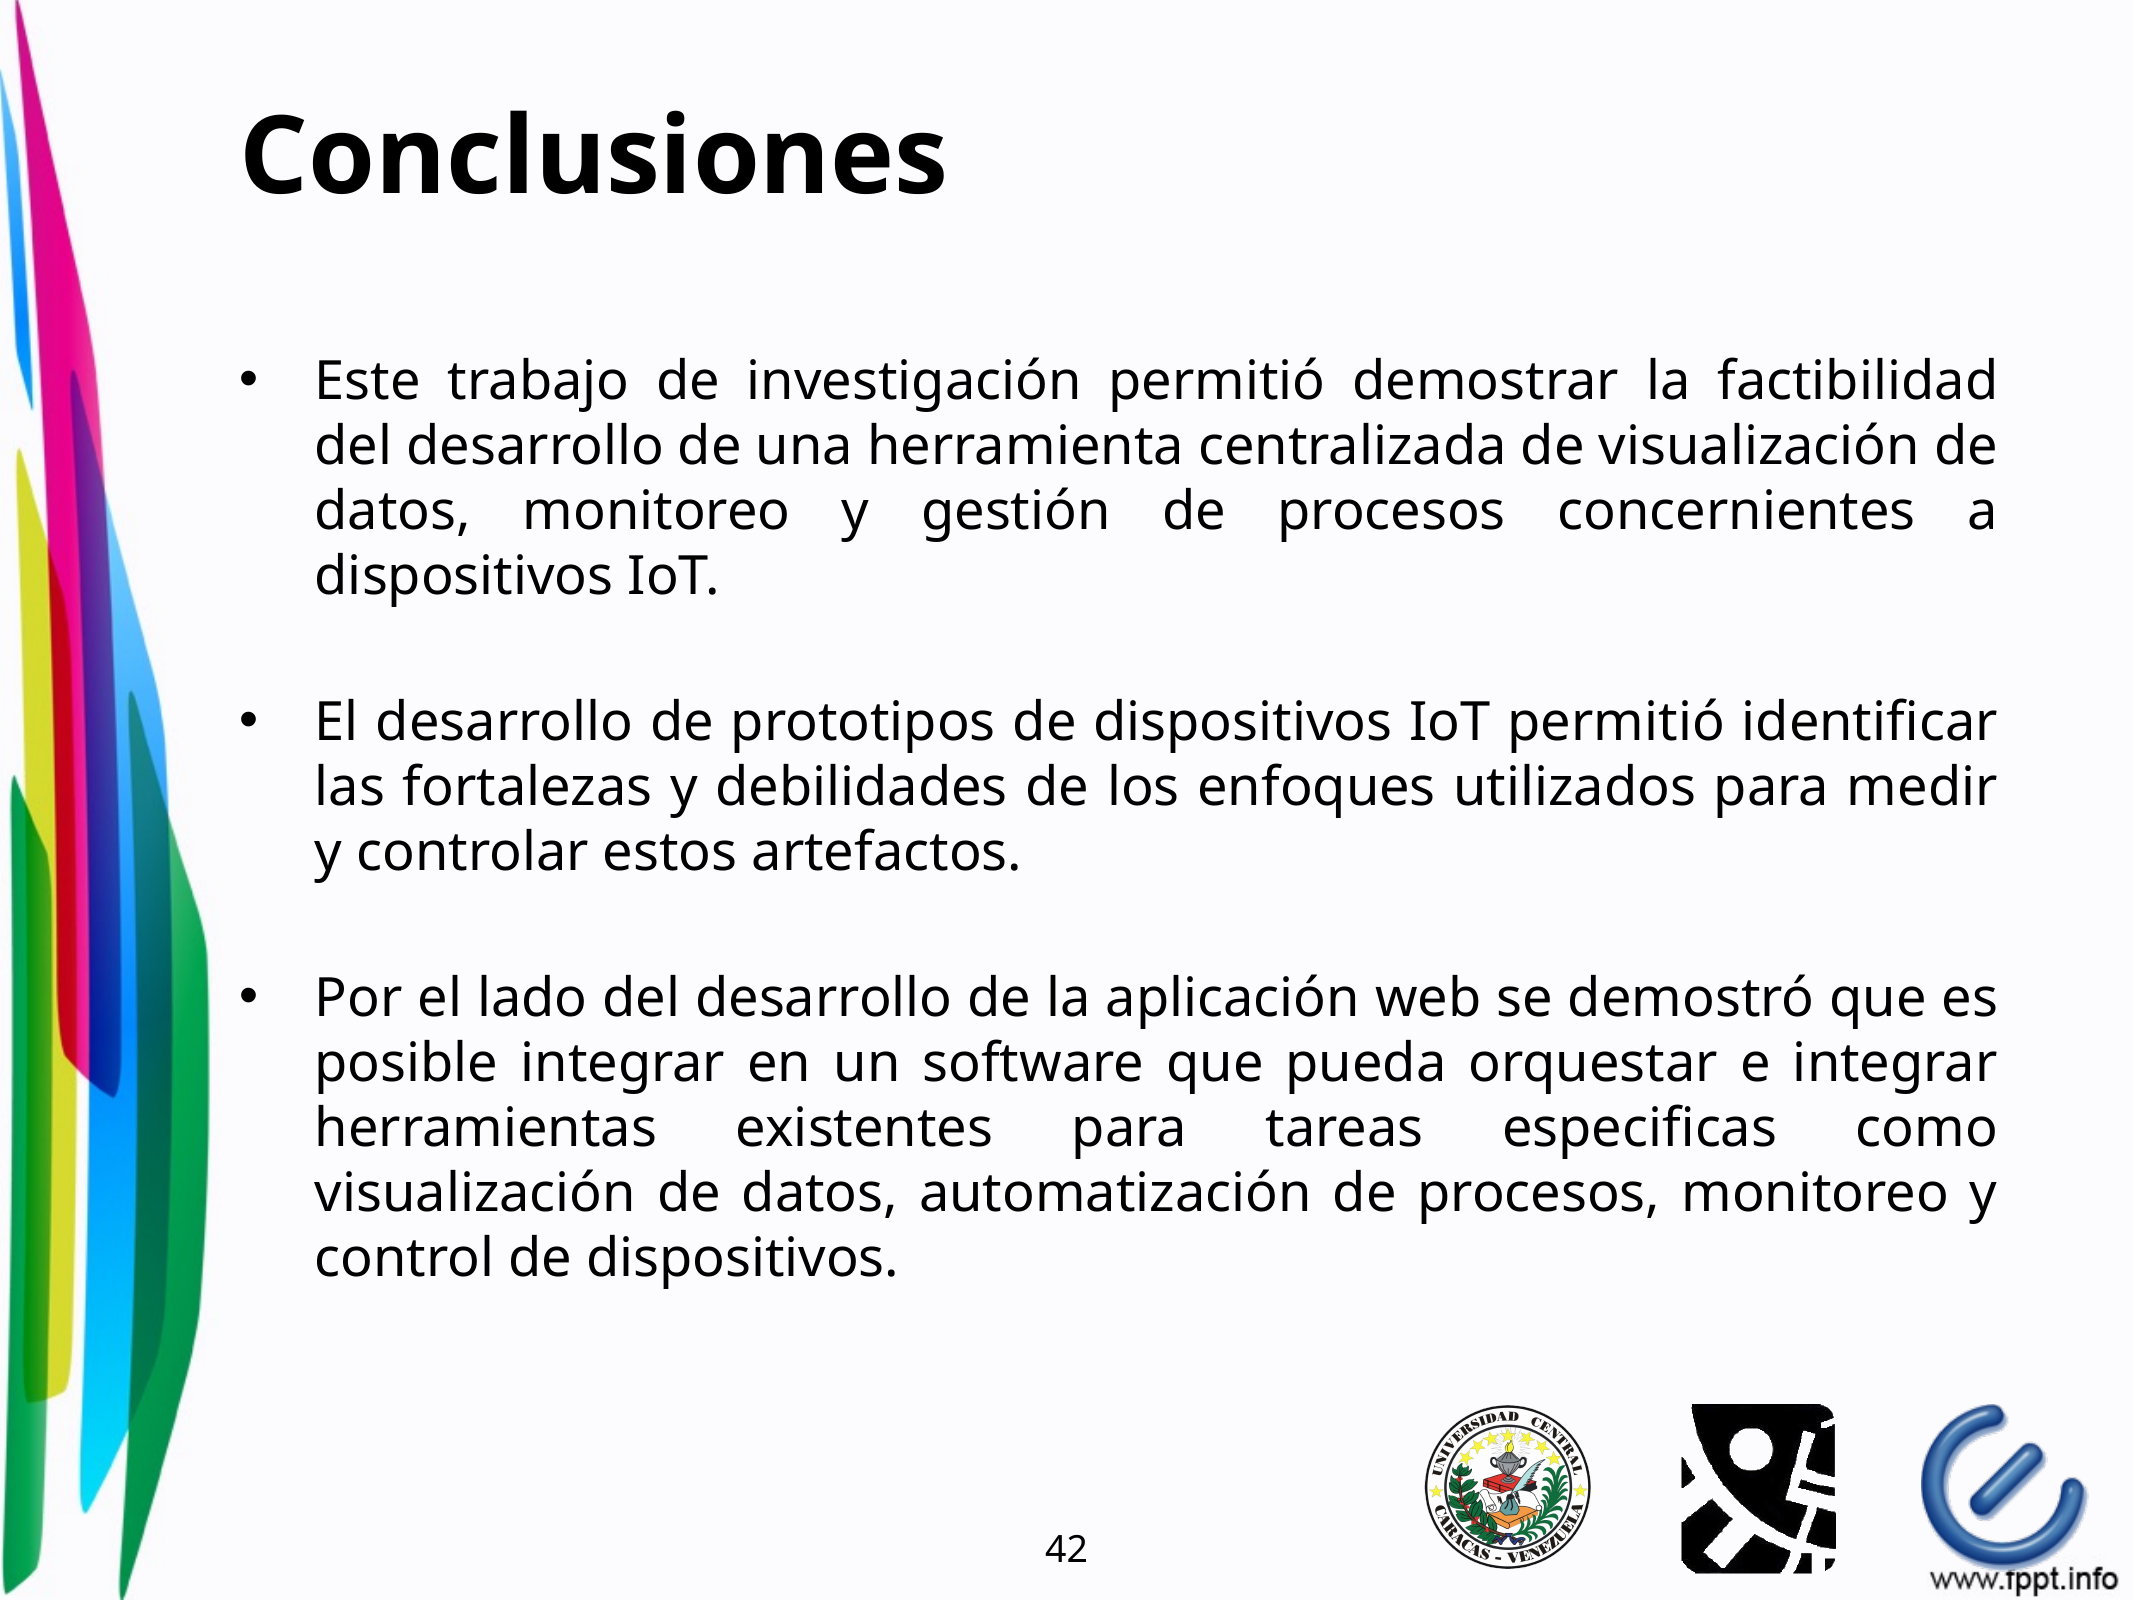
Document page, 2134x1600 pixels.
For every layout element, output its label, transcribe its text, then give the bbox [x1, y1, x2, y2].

text_box Conclusiones [239, 77, 2024, 224]
text_box 42 [1036, 1525, 1097, 1588]
picture [0, 0, 2134, 1600]
text_box Este trabajo de investigación permitió demostrar la factibilidad del desarrollo de una herramienta centralizada de visualización de datos, monitoreo y gestión de procesos concernientes a dispositivos IoT. El desarrollo de prototipos de dispositivos IoT permitió identificar las fortalezas y debilidades de los enfoques utilizados para medir y controlar estos artefactos. Por el lado del desarrollo de la aplicación web se demostró que es posible integrar en un software que pueda orquestar e integrar herramientas existentes para tareas especificas como visualización de datos, automatización de procesos, monitoreo y control de dispositivos. [239, 345, 2000, 1377]
